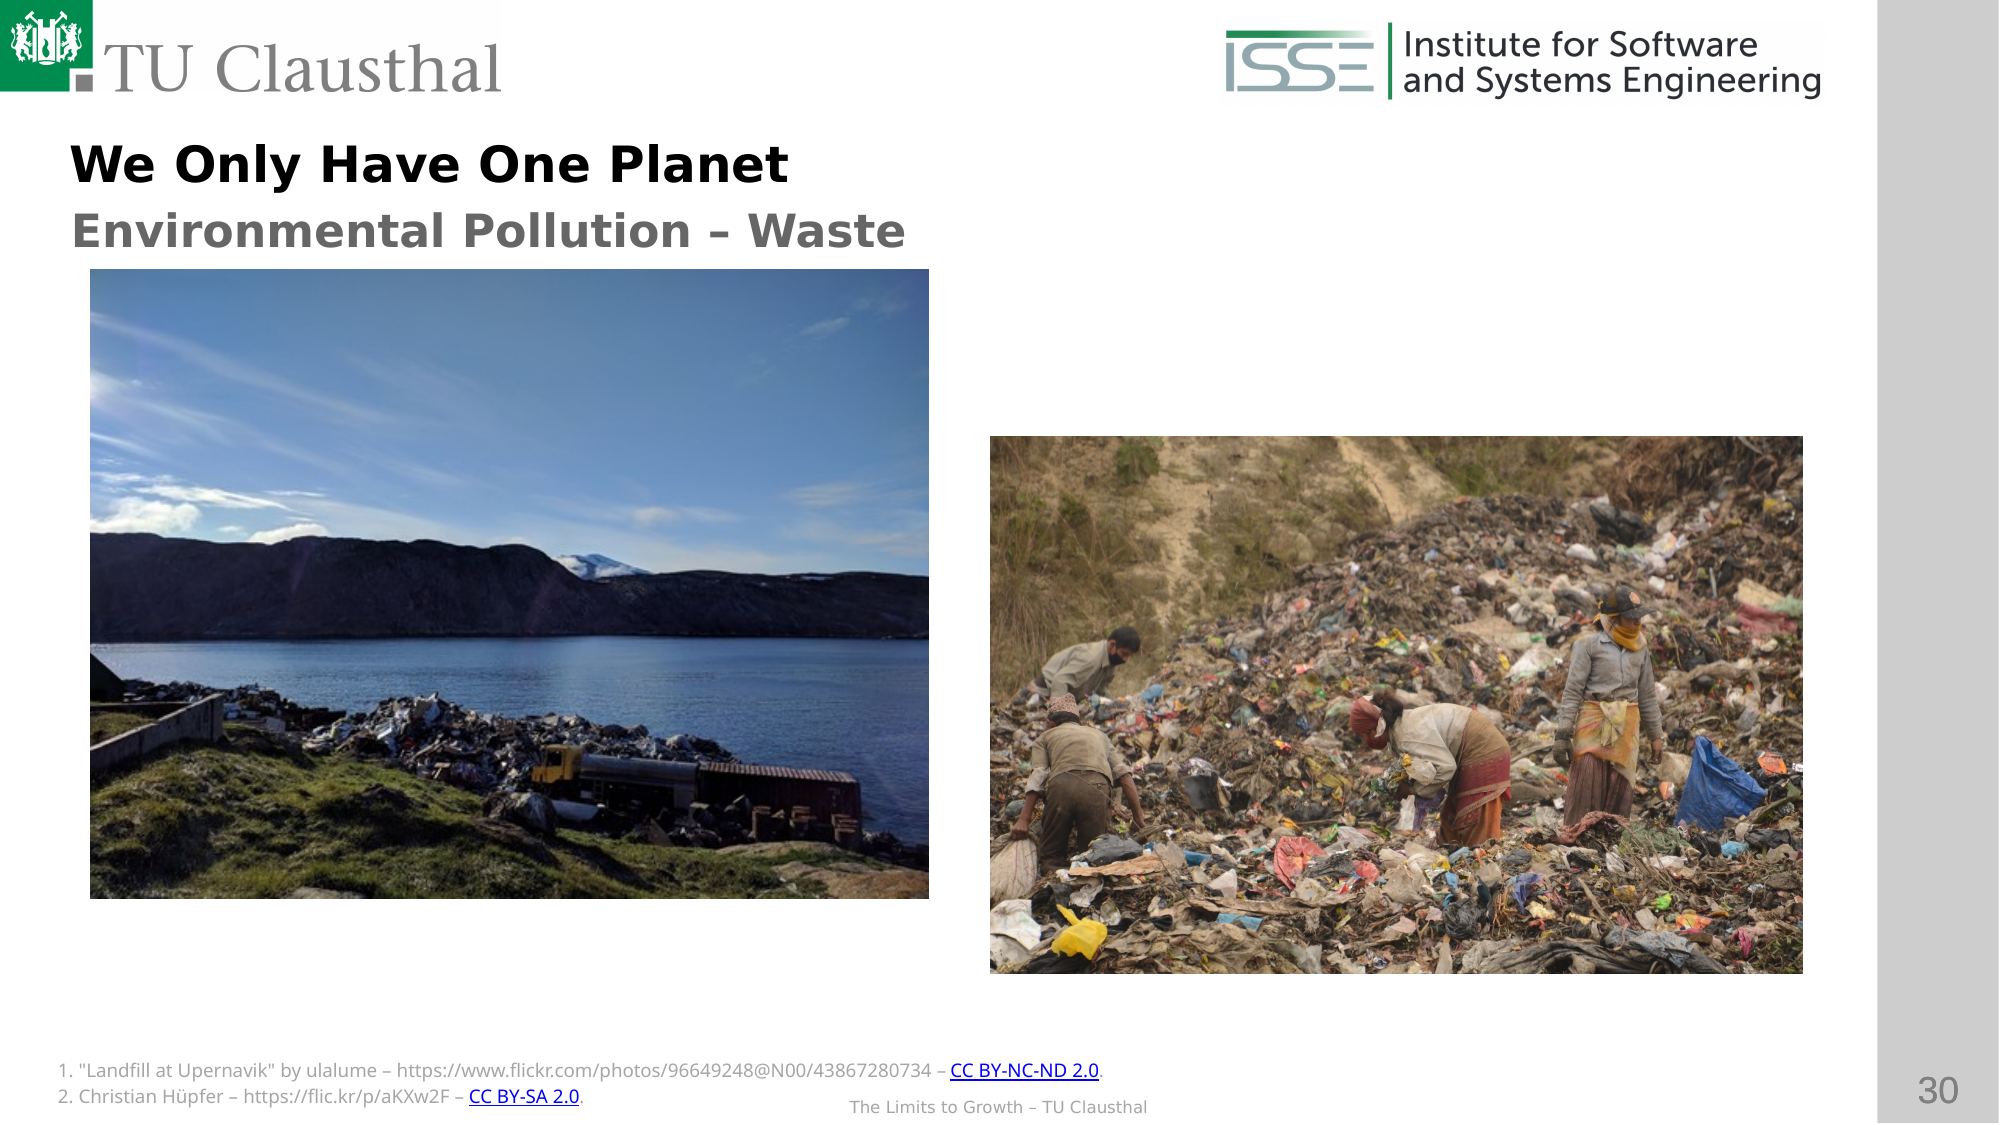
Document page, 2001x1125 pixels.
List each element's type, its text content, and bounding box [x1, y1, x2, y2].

picture [1218, 22, 1826, 106]
text_box Environmental Pollution – Waste [70, 188, 1770, 270]
picture [0, 0, 501, 92]
text_box We Only Have One Planet [54, 125, 1818, 207]
picture [989, 436, 1803, 975]
text_box 1. "Landfill at Upernavik" by ulalume – https://www.flickr.com/photos/96649248@N00/43867280734 – CC BY-NC-ND 2.0. 2. Christian Hüpfer – https://flic.kr/p/aKXw2F – CC BY-SA 2.0. [43, 1051, 1320, 1118]
picture [89, 269, 930, 900]
